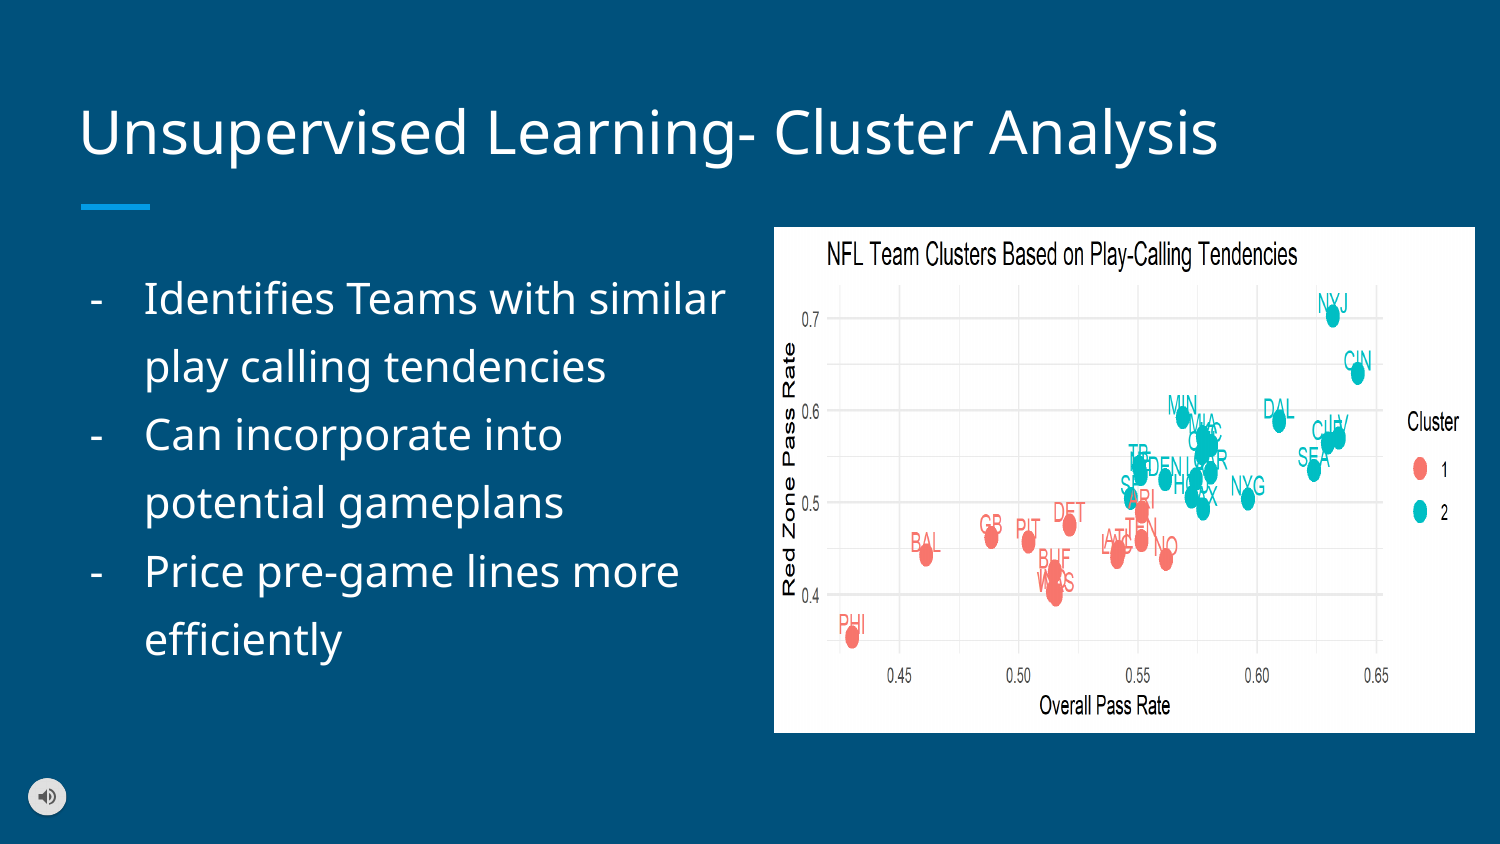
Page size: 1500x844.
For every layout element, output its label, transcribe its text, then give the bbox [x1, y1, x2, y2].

list Identifies Teams with similar play calling tendencies Can incorporate into potential gameplans Price pre-game lines more efficiently [63, 244, 751, 750]
picture [29, 779, 67, 815]
picture [775, 228, 1474, 732]
title Unsupervised Learning- Cluster Analysis [63, 75, 1437, 188]
